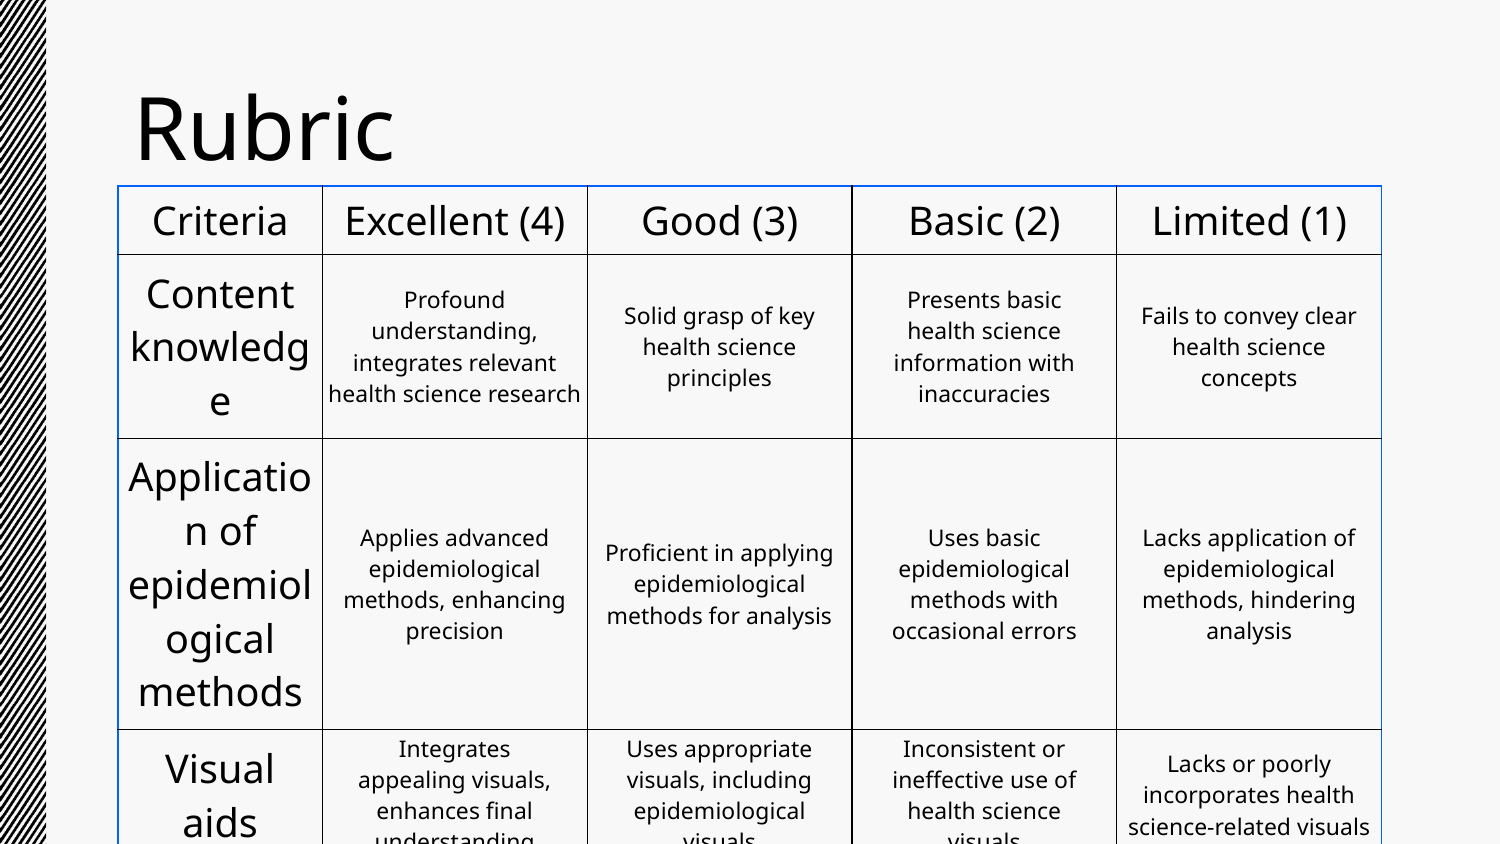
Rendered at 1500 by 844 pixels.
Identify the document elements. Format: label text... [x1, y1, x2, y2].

title Rubric [118, 72, 1382, 167]
table_cell Inconsistent or ineffective use of health science visuals [853, 730, 1116, 844]
table_header Basic (2) [853, 187, 1116, 254]
table_header Excellent (4) [323, 187, 587, 254]
table_cell Uses appropriate visuals, including epidemiological visuals [588, 730, 851, 844]
picture [0, 0, 47, 844]
table_cell Applies advanced epidemiological methods, enhancing precision [323, 439, 587, 729]
table_header Limited (1) [1117, 187, 1381, 254]
table_cell Integrates appealing visuals, enhances final understanding [323, 730, 587, 844]
table_cell Lacks or poorly incorporates health science-related visuals [1117, 730, 1381, 844]
table_cell Fails to convey clear health science concepts [1117, 255, 1381, 438]
table_cell Content knowledge [119, 255, 322, 438]
table_header Good (3) [588, 187, 851, 254]
table_cell Solid grasp of key health science principles [588, 255, 851, 438]
table_header Criteria [119, 187, 322, 254]
table_cell Profound understanding, integrates relevant health science research [323, 255, 587, 438]
table_cell Application of epidemiological methods [119, 439, 322, 729]
table_cell Visual aids [119, 730, 322, 844]
table_cell Lacks application of epidemiological methods, hindering analysis [1117, 439, 1381, 729]
table_cell Uses basic epidemiological methods with occasional errors [853, 439, 1116, 729]
table_cell Presents basic health science information with inaccuracies [853, 255, 1116, 438]
table_cell Proficient in applying epidemiological methods for analysis [588, 439, 851, 729]
